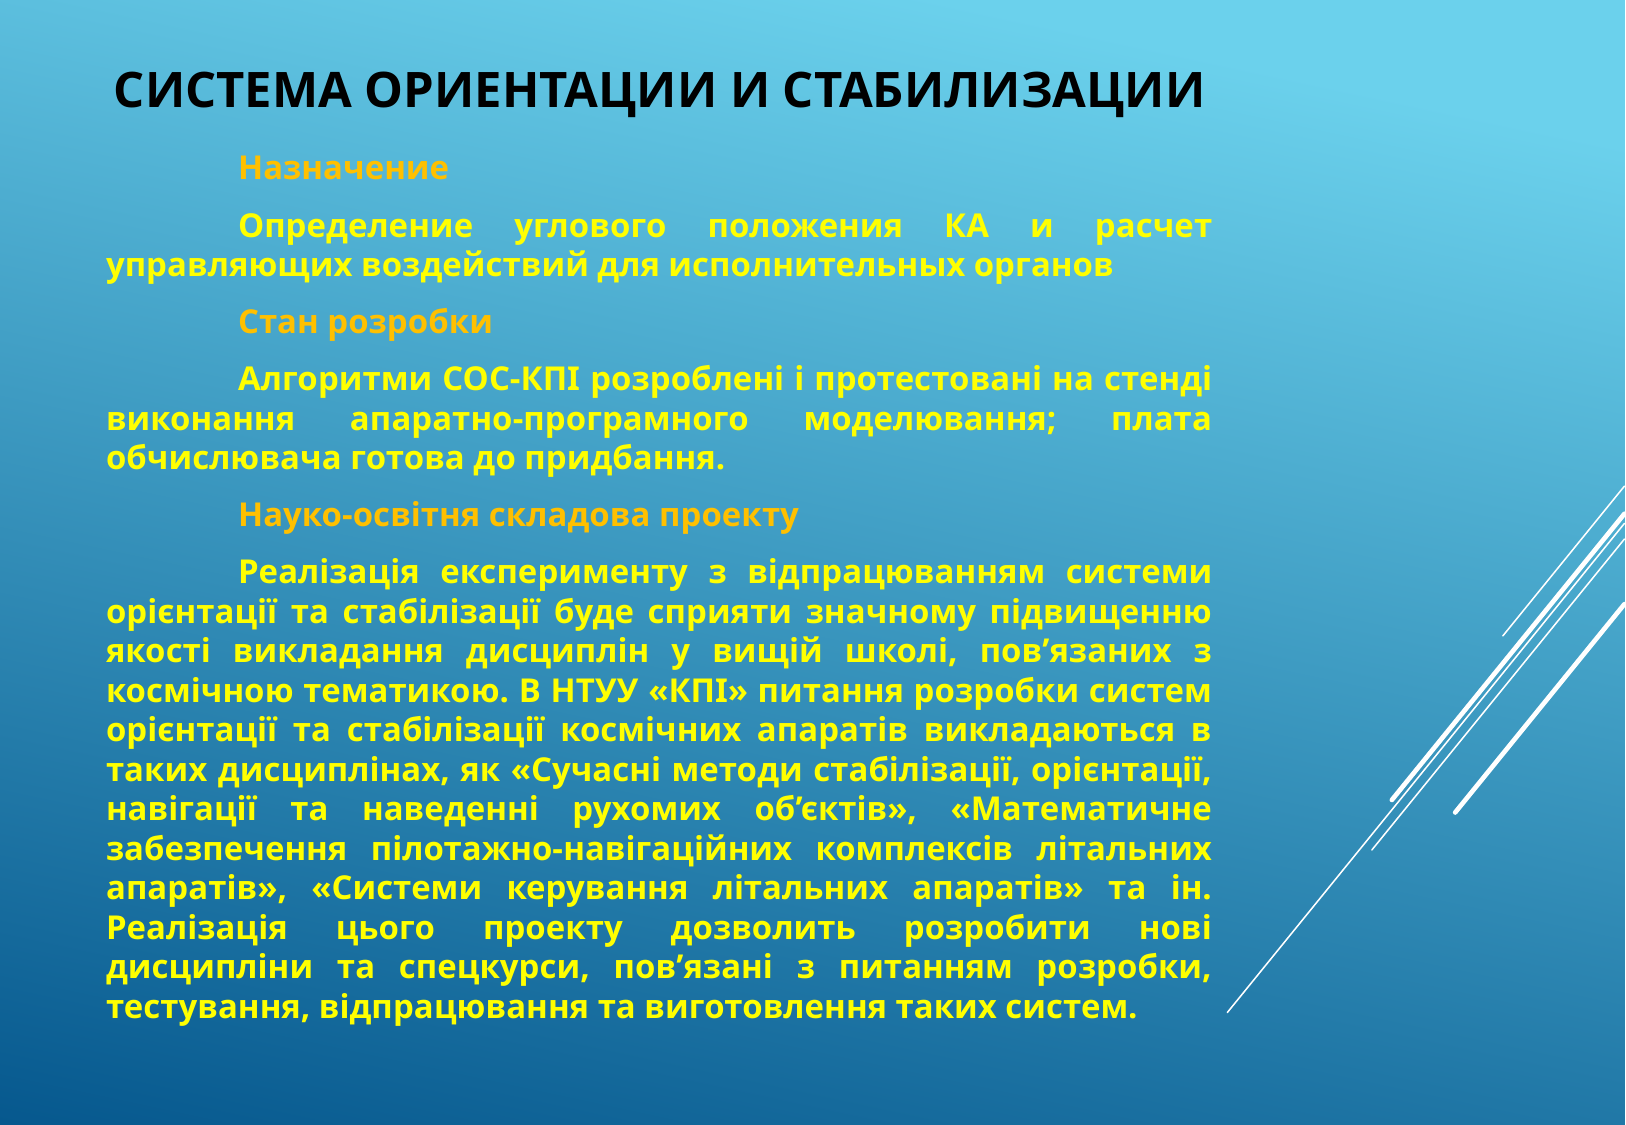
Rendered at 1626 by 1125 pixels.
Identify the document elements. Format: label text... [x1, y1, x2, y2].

title Система ориентации и стабилизации [91, 45, 1229, 125]
list Назначение Определение углового положения КА и расчет управляющих воздействий для исполнительных органов Стан розробки Алгоритми СОС-КПІ розроблені і протестовані на стенді виконання апаратно-програмного моделювання; плата обчислювача готова до придбання. Науко-освітня складова проекту Реалізація експерименту з відпрацюванням системи орієнтації та стабілізації буде сприяти значному підвищенню якості викладання дисциплін у вищій школі, пов’язаних з космічною тематикою. В НТУУ «КПІ» питання розробки систем орієнтації та стабілізації космічних апаратів викладаються в таких дисциплінах, як «Сучасні методи стабілізації, орієнтації, навігації та наведенні рухомих об’єктів», «Математичне забезпечення пілотажно-навігаційних комплексів літальних апаратів», «Системи керування літальних апаратів» та ін. Реалізація цього проекту дозволить розробити нові дисципліни та спецкурси, пов’язані з питанням розробки, тестування, відпрацювання та виготовлення таких систем. [90, 139, 1229, 1055]
